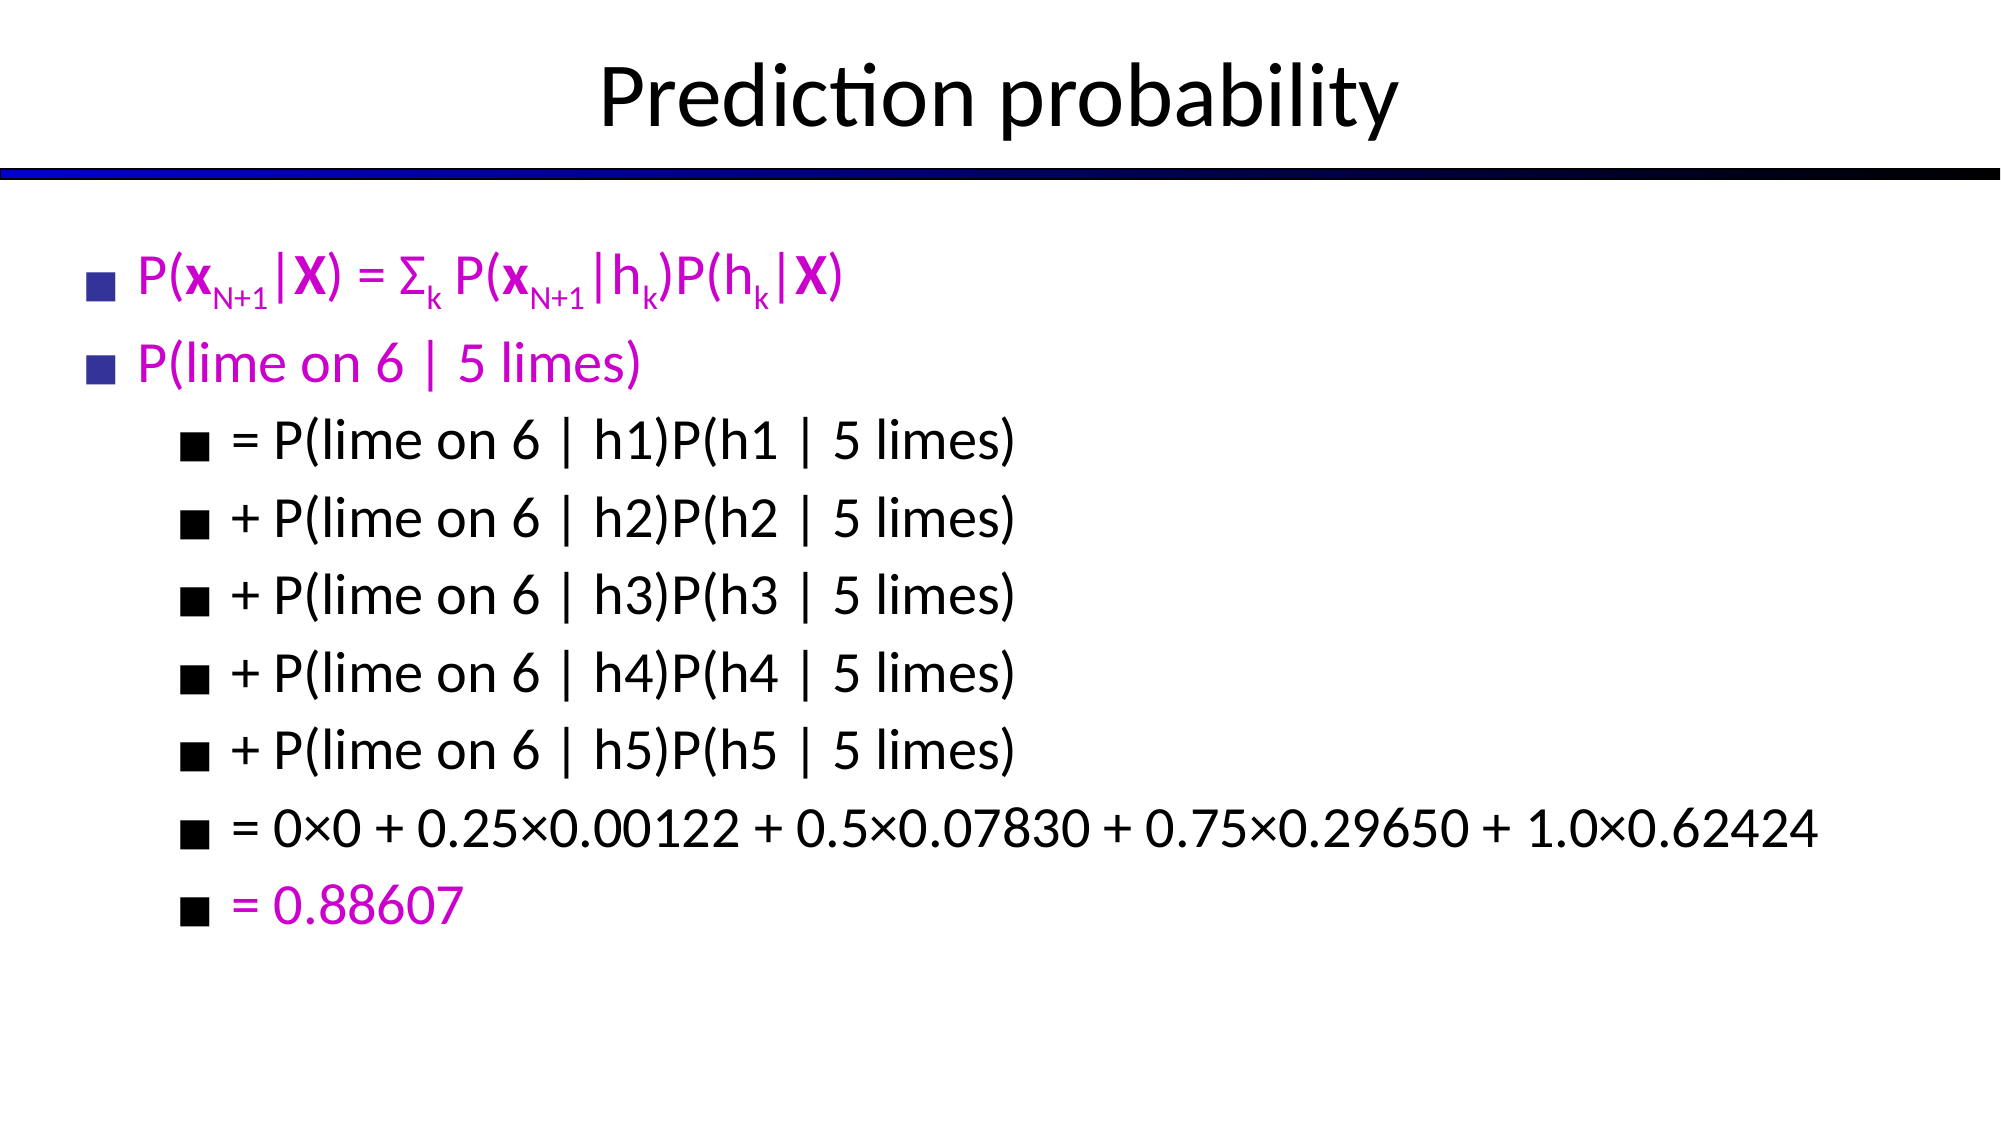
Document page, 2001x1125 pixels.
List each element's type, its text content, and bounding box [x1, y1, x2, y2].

title Prediction probability [0, 0, 2000, 184]
list P(xN+1|X) = Σk P(xN+1|hk)P(hk|X) P(lime on 6 | 5 limes) = P(lime on 6 | h1)P(h1 | 5 limes) + P(lime on 6 | h2)P(h2 | 5 limes) + P(lime on 6 | h3)P(h3 | 5 limes) + P(lime on 6 | h4)P(h4 | 5 limes) + P(lime on 6 | h5)P(h5 | 5 limes) = 0×0 + 0.25×0.00122 + 0.5×0.07830 + 0.75×0.29650 + 1.0×0.62424 = 0.88607 [66, 229, 1934, 1005]
